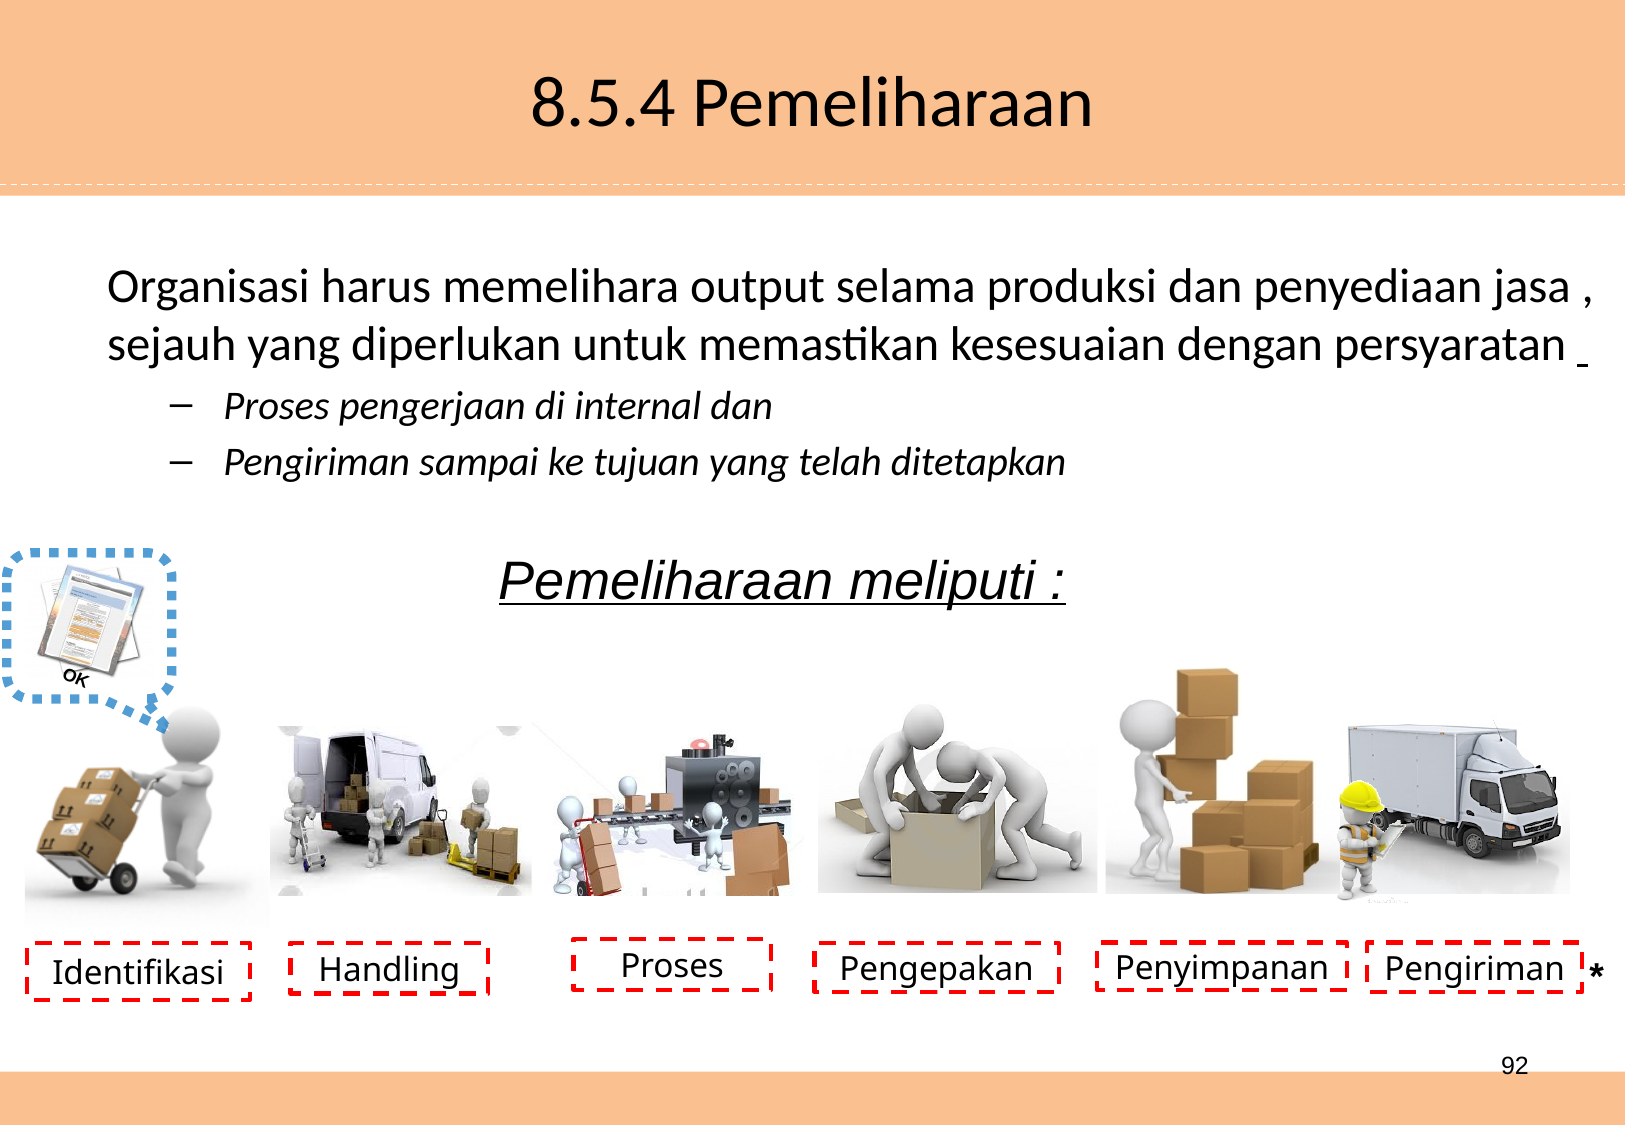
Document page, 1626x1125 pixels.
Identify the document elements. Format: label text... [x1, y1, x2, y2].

picture [1105, 653, 1571, 904]
slide_number 92 [1164, 1042, 1544, 1103]
title 8.5.4 Pemeliharaan [0, 0, 1625, 184]
text_box Proses [571, 937, 773, 992]
text_box Pengepakan [812, 941, 1061, 994]
text_box [0, 1070, 1625, 1125]
text_box * [1574, 942, 1619, 1004]
text_box Handling [288, 941, 490, 996]
picture [24, 560, 805, 928]
list Organisasi harus memelihara output selama produksi dan penyediaan jasa , sejauh yang diperlukan untuk memastikan kesesuaian dengan persyaratan Proses pengerjaan di internal dan Pengiriman sampai ke tujuan yang telah ditetapkan [14, 245, 1625, 541]
text_box Penyimpanan [1095, 940, 1349, 992]
text_box Pengiriman [1365, 940, 1579, 994]
text_box Pemeliharaan meliputi : [484, 537, 1183, 618]
picture [817, 676, 1098, 893]
text_box Identifikasi [25, 941, 252, 1002]
text_box [4, 550, 174, 699]
